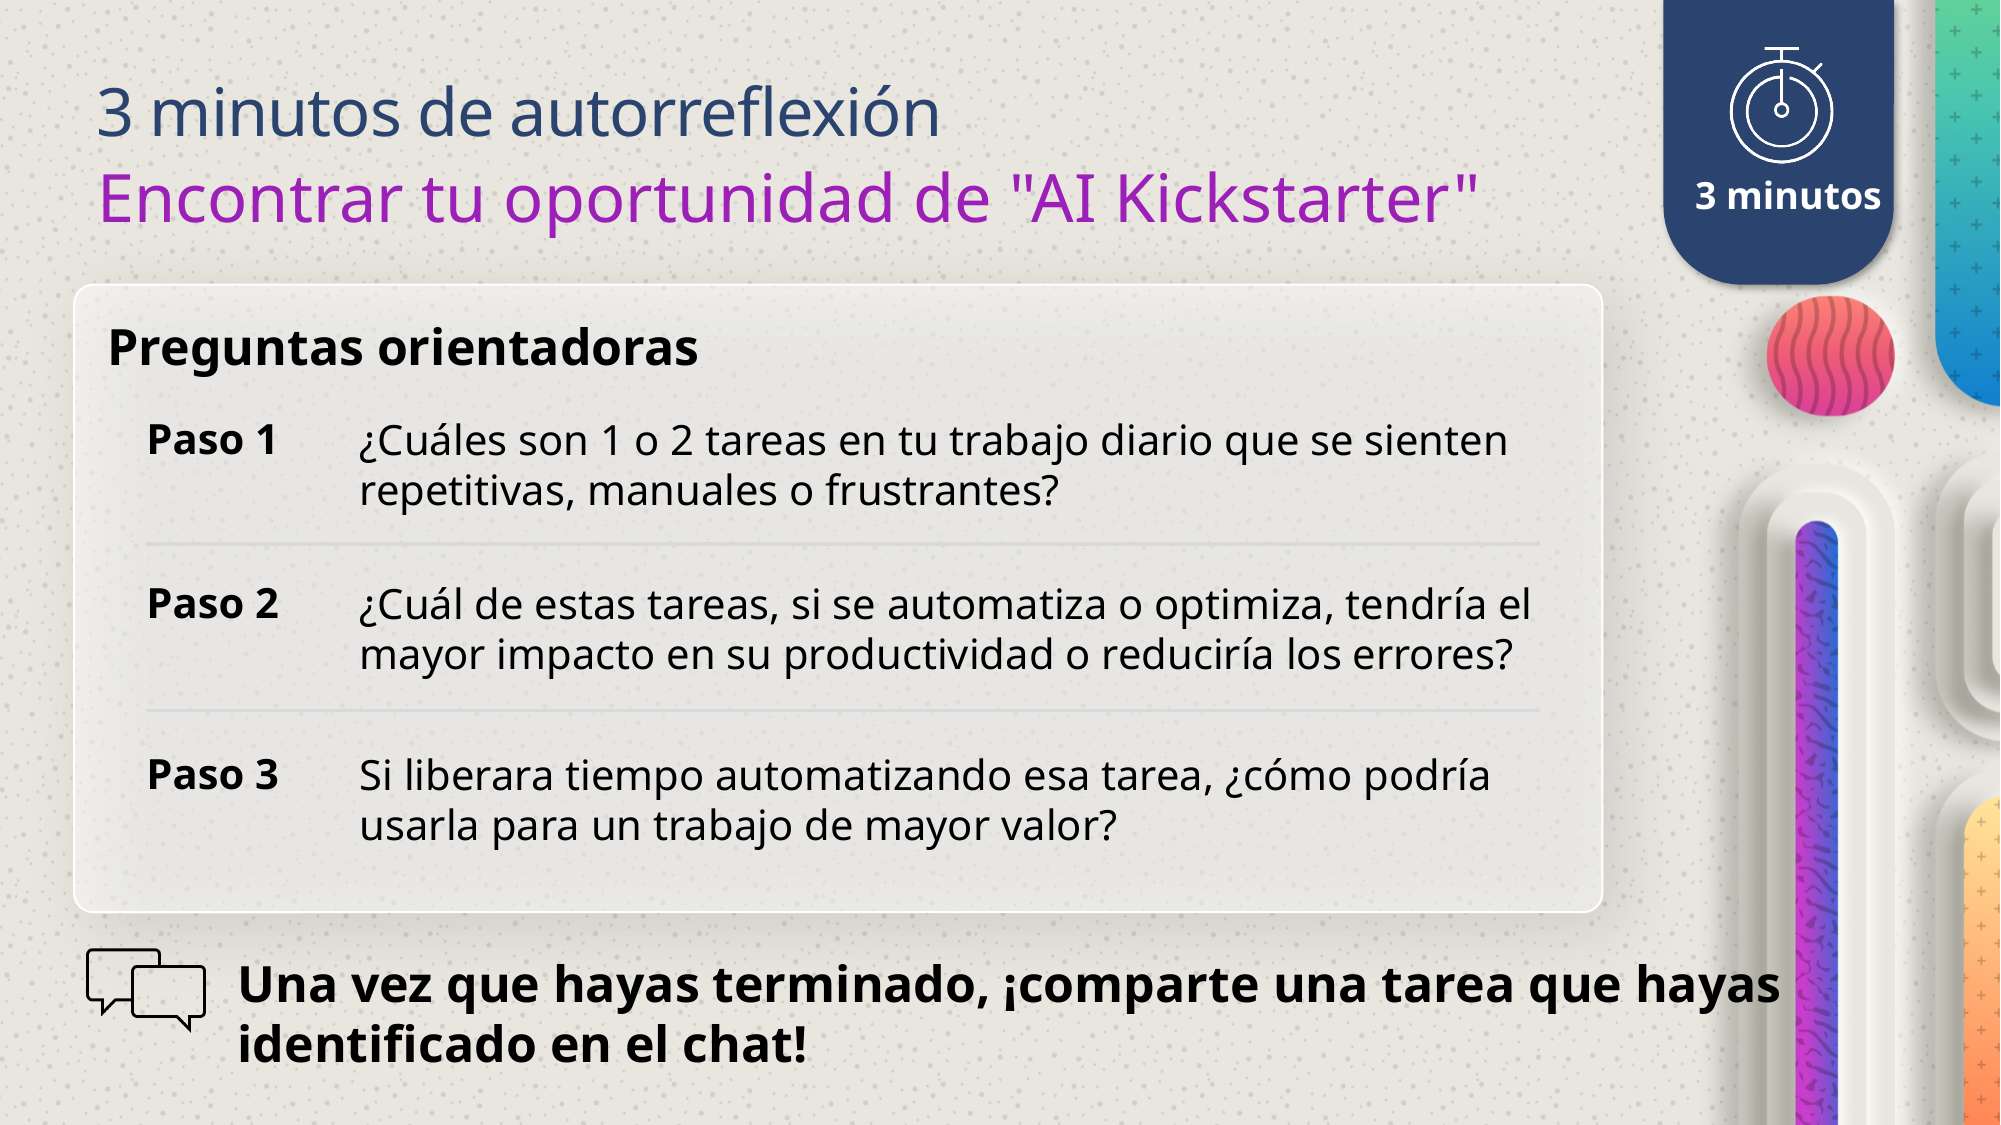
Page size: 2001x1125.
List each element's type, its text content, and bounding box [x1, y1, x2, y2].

text_box Encontrar tu oportunidad de "AI Kickstarter" [82, 147, 1667, 243]
title 3 minutos de autorreflexión [96, 78, 1661, 147]
text_box [1662, 0, 1895, 286]
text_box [146, 412, 1565, 851]
picture [0, 0, 2000, 1125]
picture [1706, 28, 1858, 179]
text_box 3 minutos [1695, 172, 1970, 218]
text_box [146, 543, 1541, 711]
text_box [73, 283, 1604, 913]
text_box Preguntas orientadoras [107, 314, 1130, 376]
text_box Una vez que hayas terminado, ¡comparte una tarea que hayas identificado en el chat! [237, 952, 1788, 1073]
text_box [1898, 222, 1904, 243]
